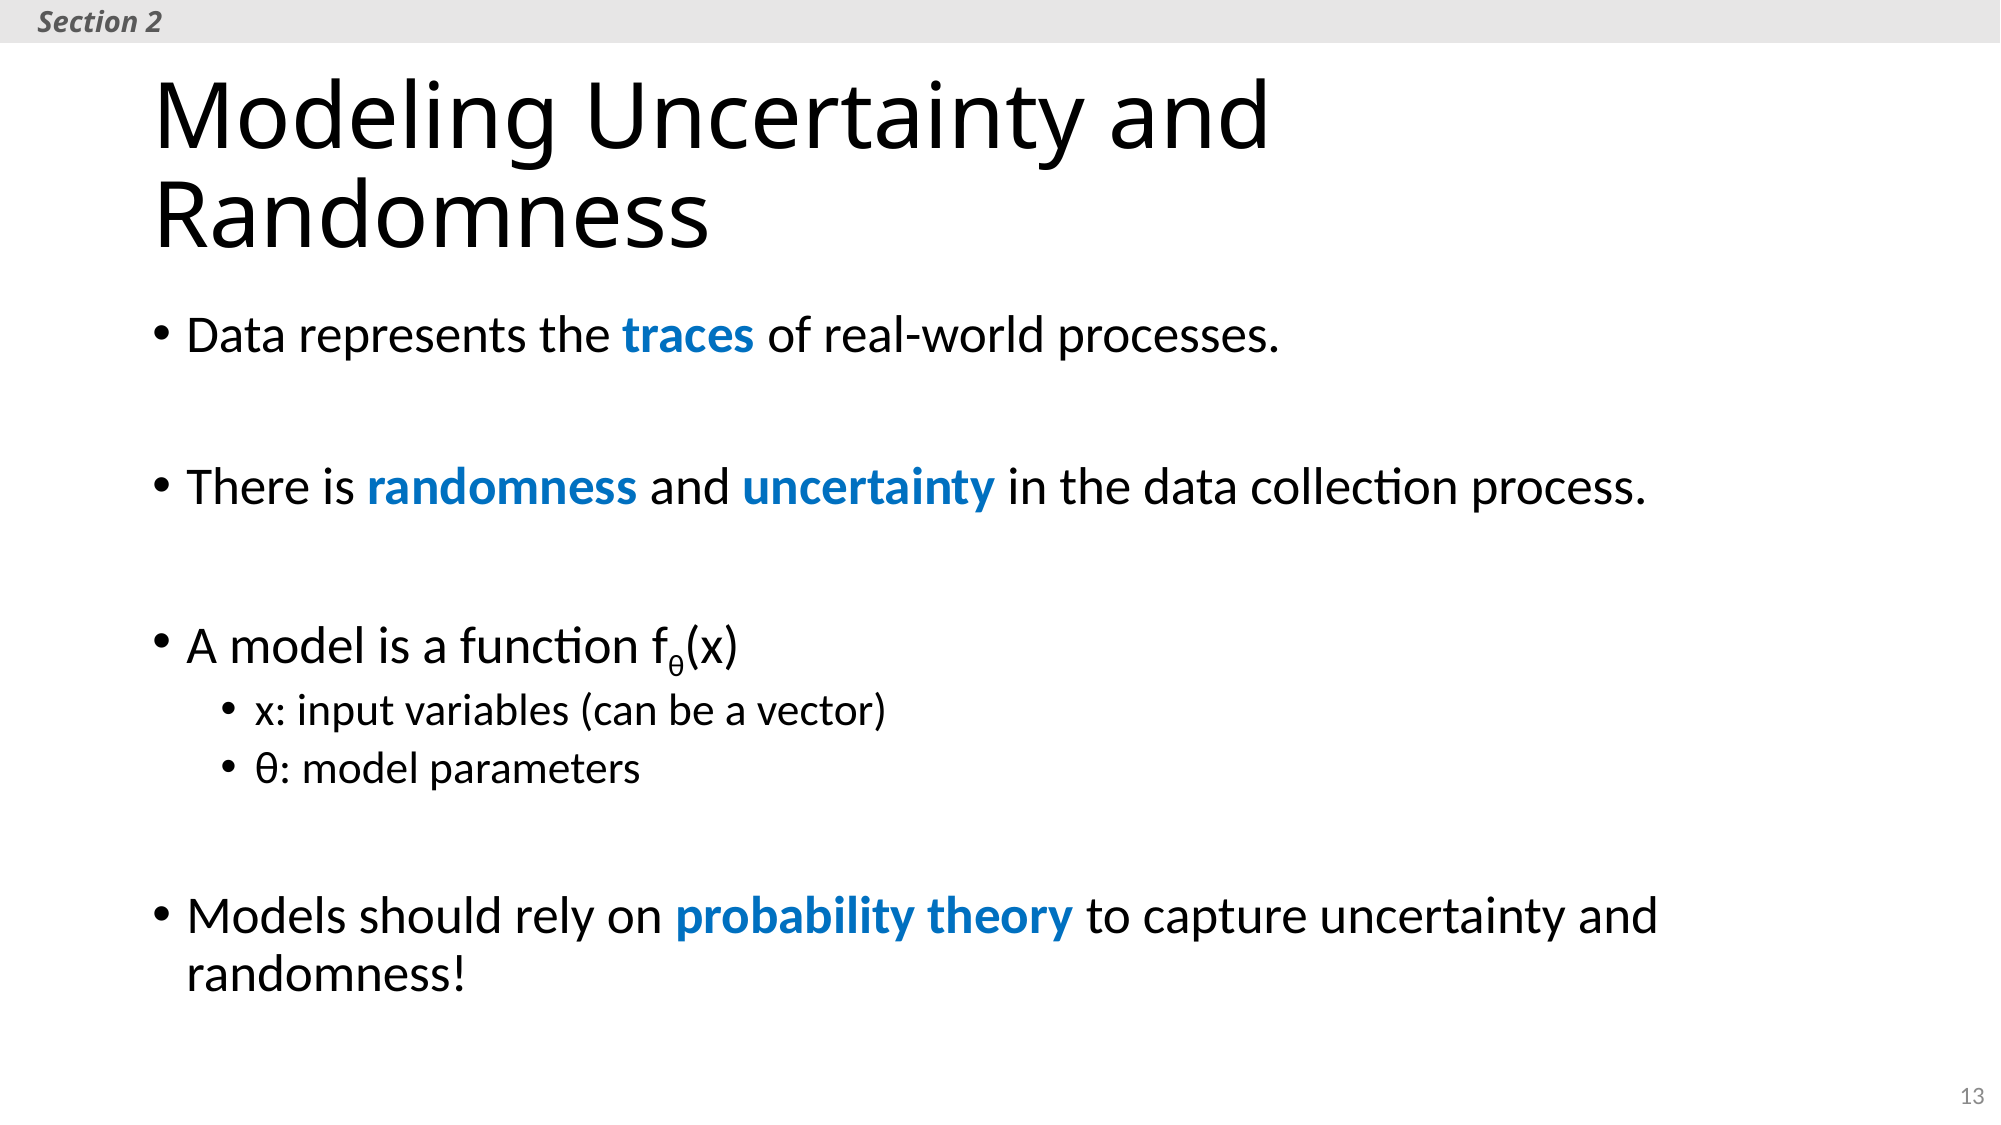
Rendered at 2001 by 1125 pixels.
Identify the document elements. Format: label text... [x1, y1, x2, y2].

slide_number 13 [1550, 1064, 2000, 1125]
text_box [0, 0, 2000, 47]
list Data represents the traces of real-world processes. There is randomness and uncertainty in the data collection process. A model is a function fθ(x) x: input variables (can be a vector) θ: model parameters Models should rely on probability theory to capture uncertainty and randomness! [137, 299, 1863, 1014]
title Modeling Uncertainty and Randomness [137, 59, 1863, 278]
